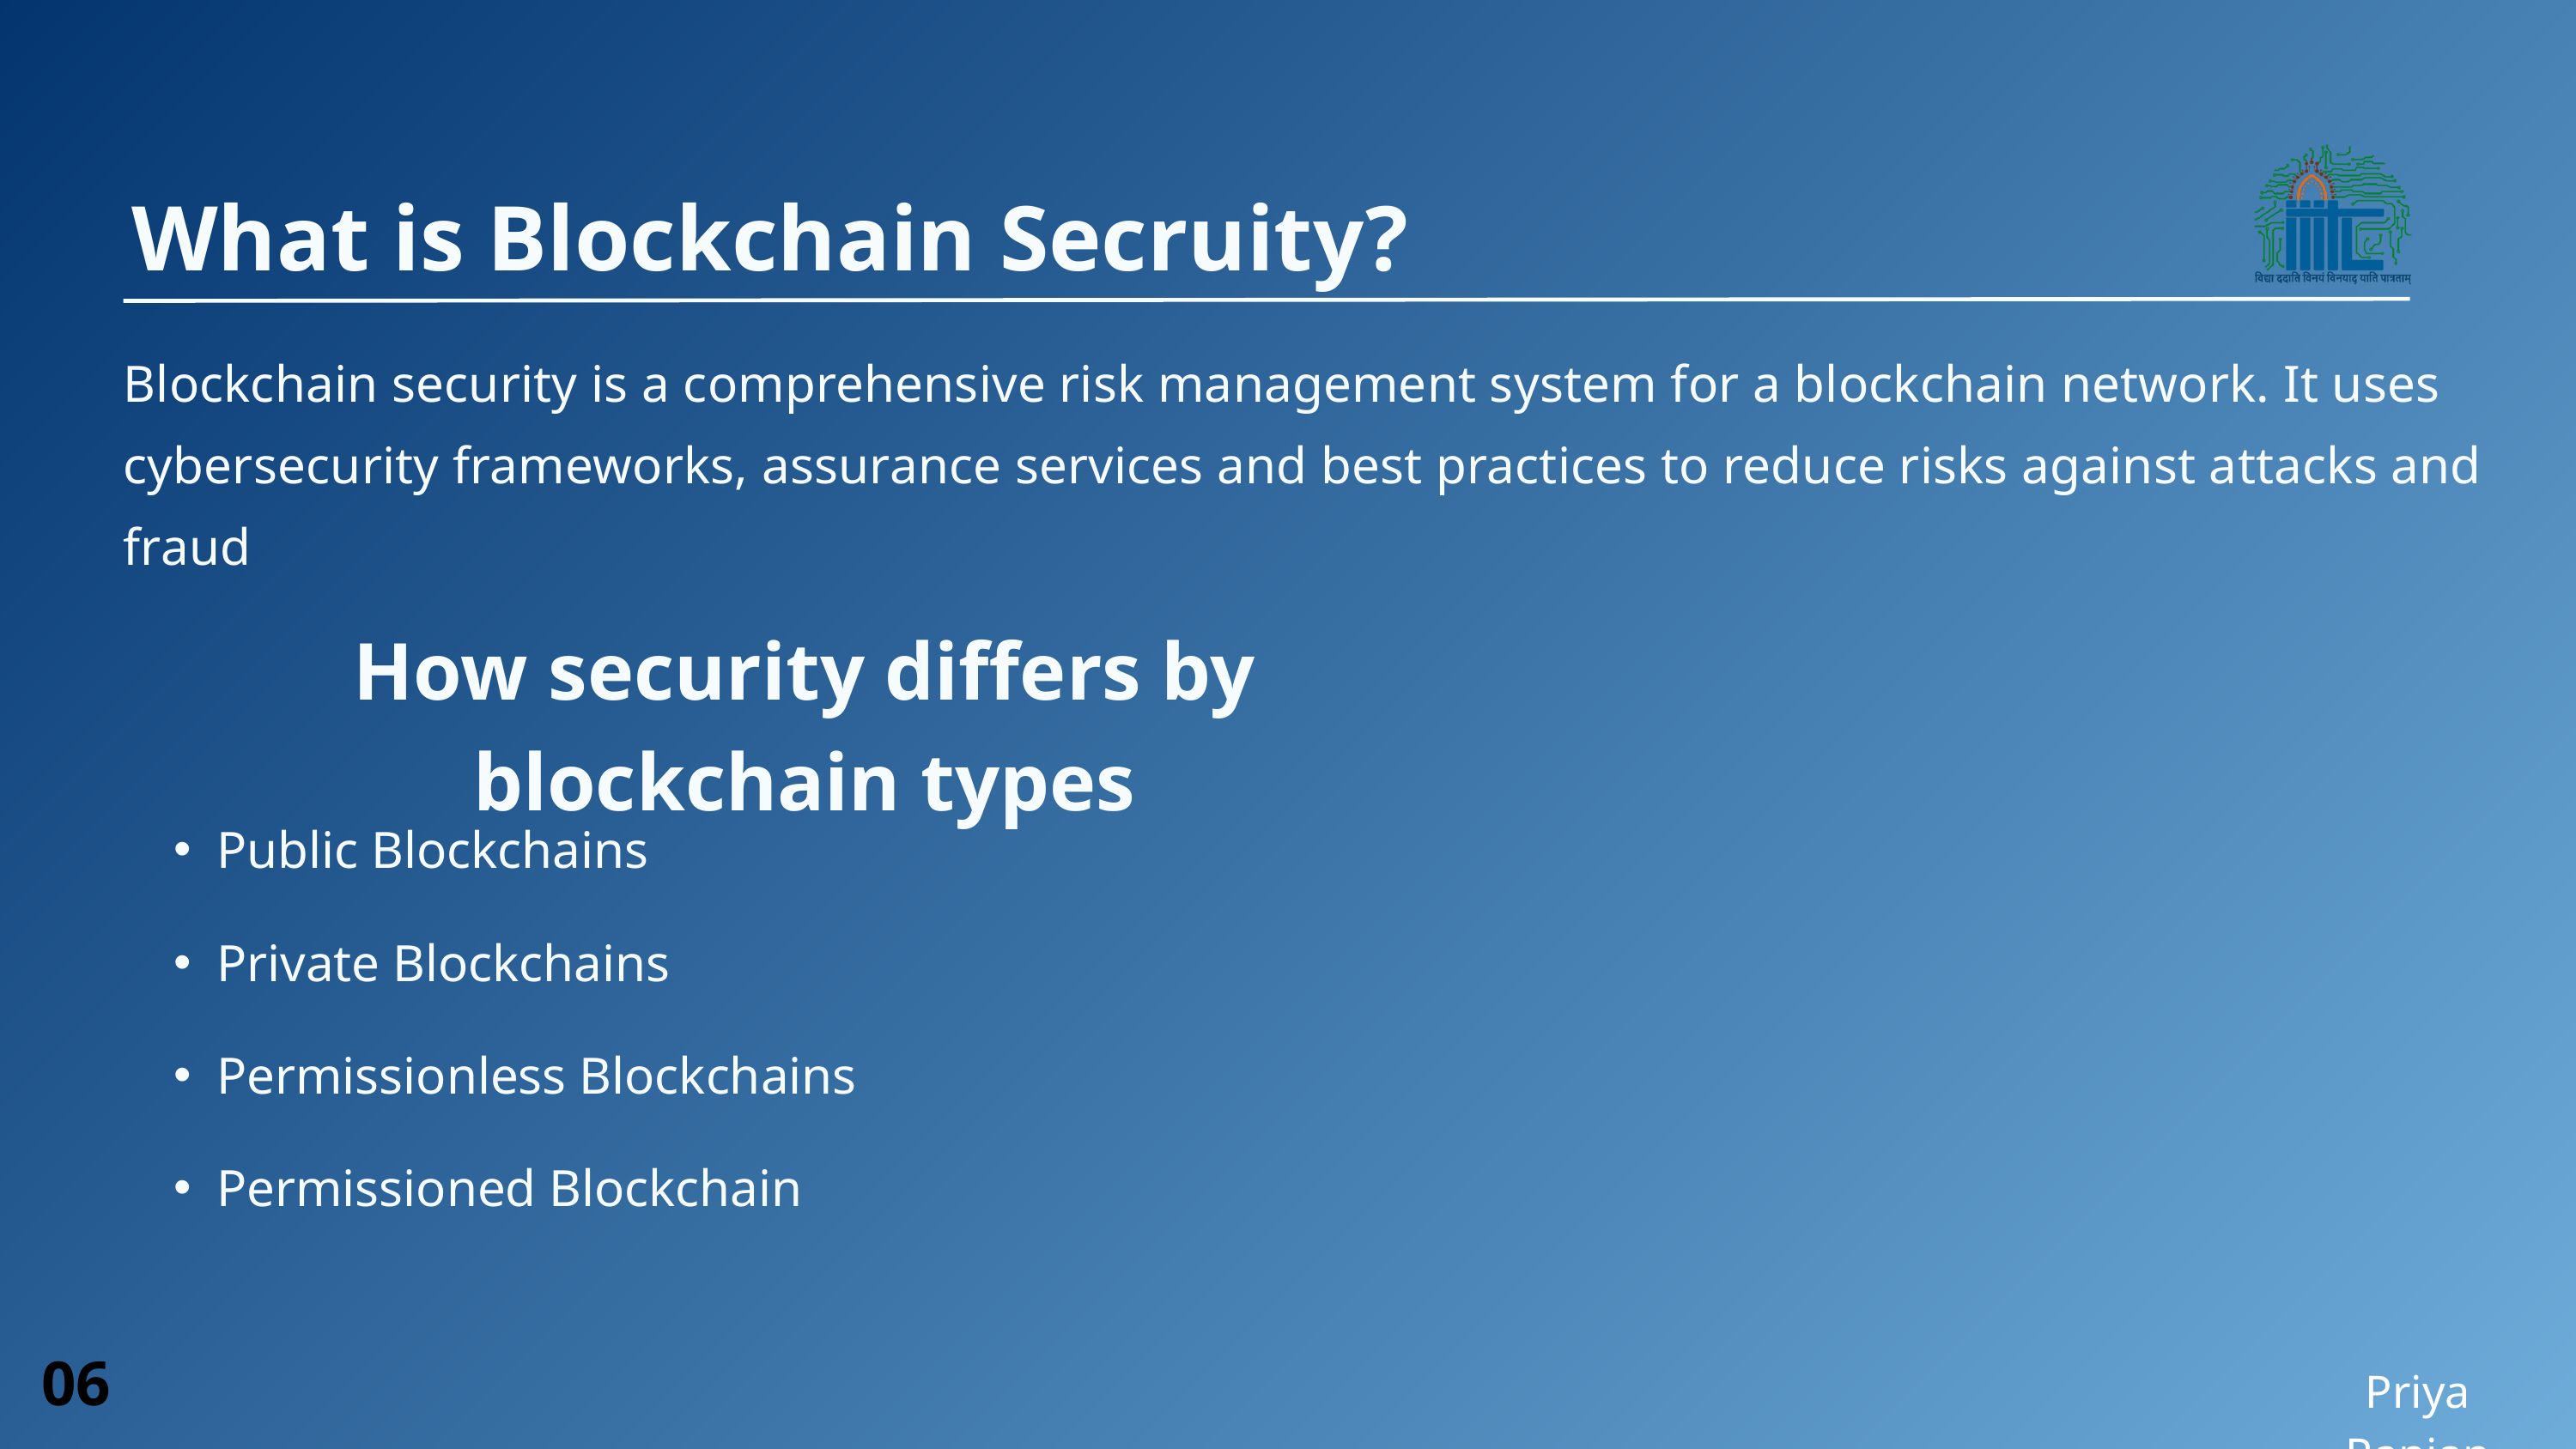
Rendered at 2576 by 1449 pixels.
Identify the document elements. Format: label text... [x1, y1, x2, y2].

text_box Priya Ranjan [2296, 1355, 2540, 1449]
text_box Blockchain security is a comprehensive risk management system for a blockchain network. It uses cybersecurity frameworks, assurance services and best practices to reduce risks against attacks and fraud [123, 330, 2511, 576]
text_box What is Blockchain Secruity? [131, 163, 2190, 289]
text_box [2254, 144, 2412, 287]
text_box Public Blockchains Private Blockchains Permissionless Blockchains Permissioned Blockchain [131, 766, 977, 1217]
text_box How security differs by blockchain types [144, 605, 1465, 827]
text_box 06 [35, 1332, 118, 1418]
